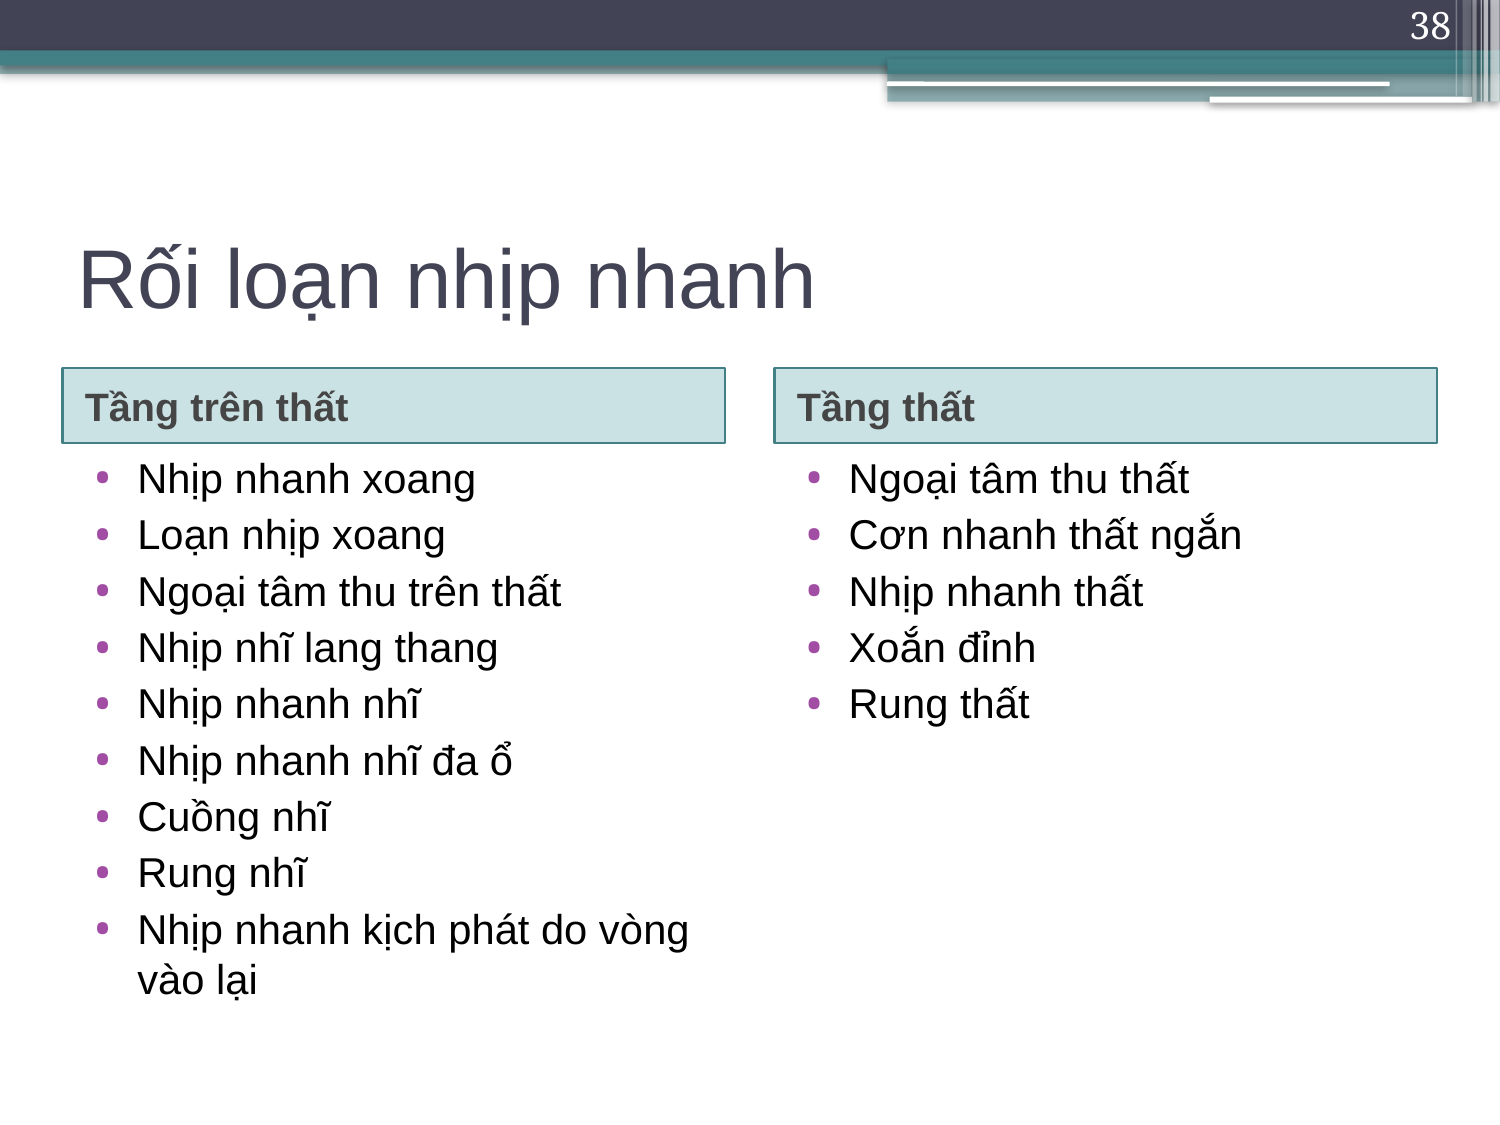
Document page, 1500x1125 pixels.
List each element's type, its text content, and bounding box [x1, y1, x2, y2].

list Ngoại tâm thu thất Cơn nhanh thất ngắn Nhịp nhanh thất Xoắn đỉnh Rung thất [773, 444, 1437, 1082]
slide_number 38 [1341, 0, 1466, 61]
title Rối loạn nhịp nhanh [62, 187, 1438, 363]
list Nhịp nhanh xoang Loạn nhịp xoang Ngoại tâm thu trên thất Nhịp nhĩ lang thang Nhịp nhanh nhĩ Nhịp nhanh nhĩ đa ổ Cuồng nhĩ Rung nhĩ Nhịp nhanh kịch phát do vòng vào lại [62, 444, 726, 1082]
list Tầng trên thất [61, 367, 726, 444]
list Tầng thất [773, 367, 1438, 444]
